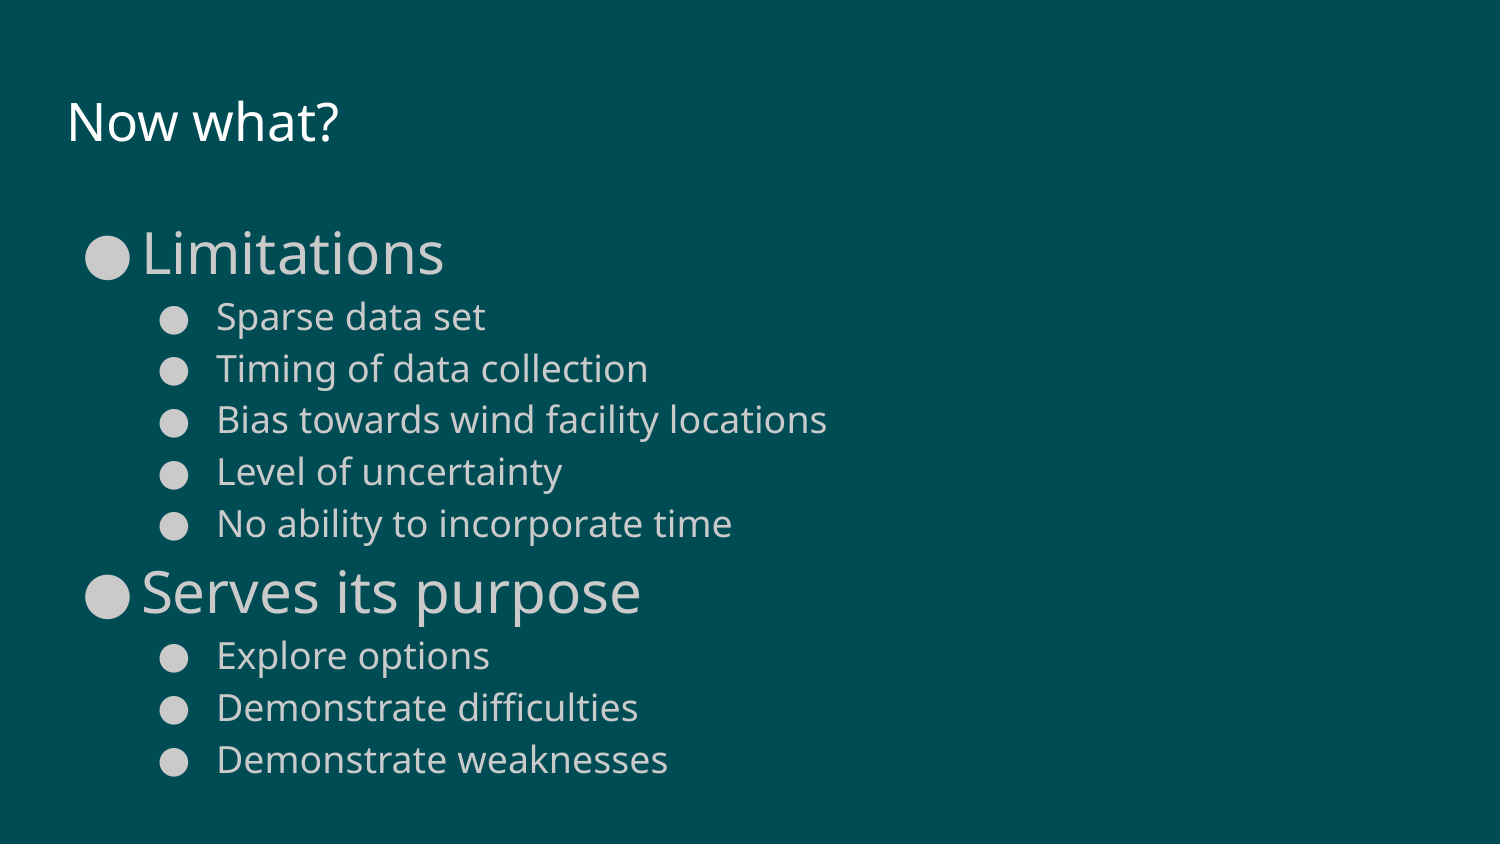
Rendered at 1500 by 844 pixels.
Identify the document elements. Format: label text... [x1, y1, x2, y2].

list Limitations Sparse data set Timing of data collection Bias towards wind facility locations Level of uncertainty No ability to incorporate time Serves its purpose Explore options Demonstrate difficulties Demonstrate weaknesses [51, 190, 1449, 758]
title Now what? [51, 72, 1449, 167]
